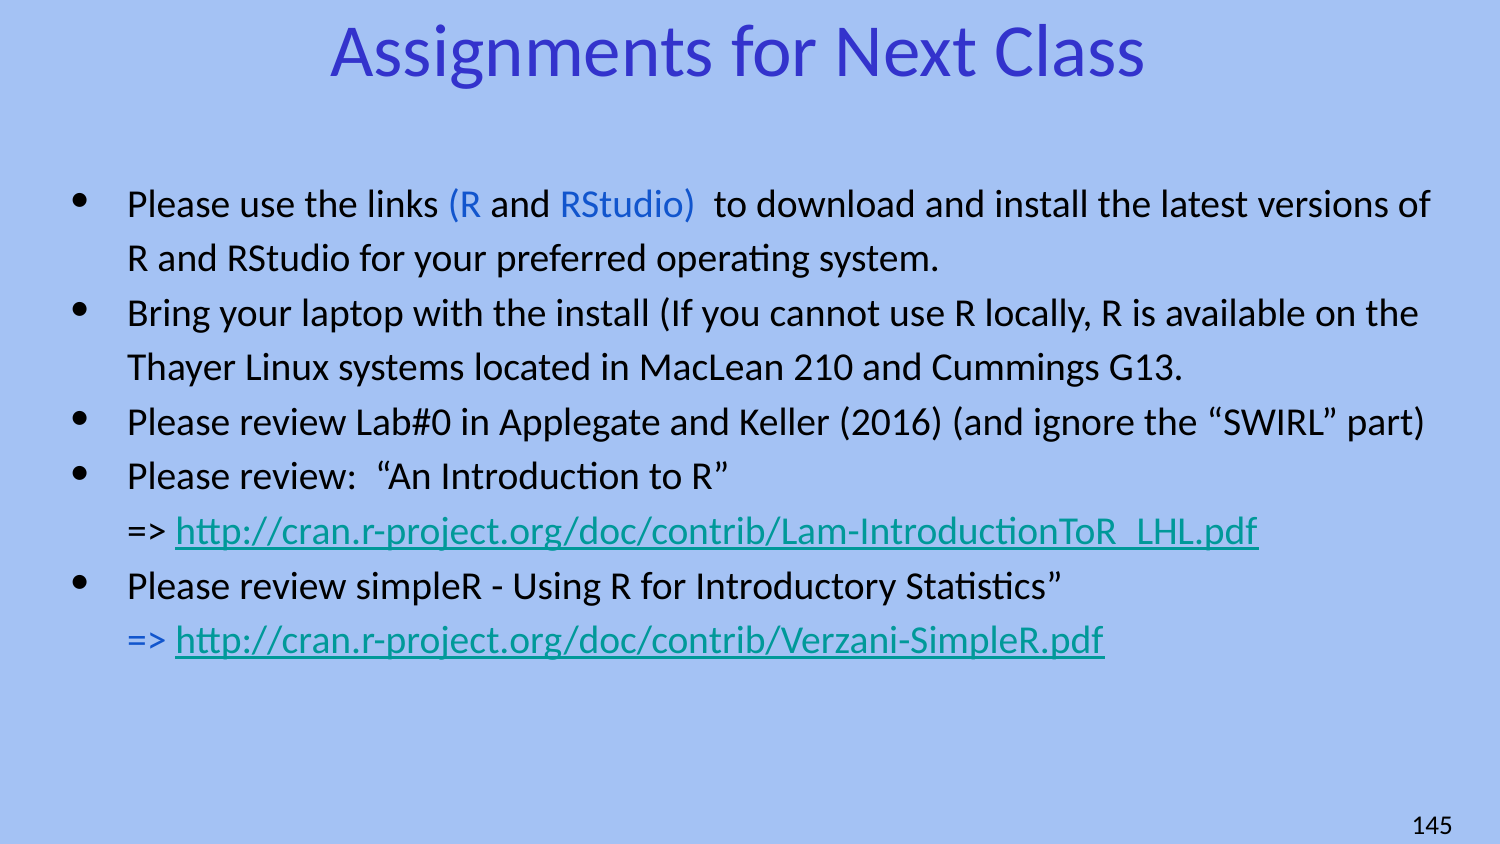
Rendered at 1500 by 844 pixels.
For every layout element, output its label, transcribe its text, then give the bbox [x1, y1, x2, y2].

list Please use the links (R and RStudio) to download and install the latest versions of R and RStudio for your preferred operating system. Bring your laptop with the install (If you cannot use R locally, R is available on the Thayer Linux systems located in MacLean 210 and Cummings G13. Please review Lab#0 in Applegate and Keller (2016) (and ignore the “SWIRL” part) Please review: “An Introduction to R” => http://cran.r-project.org/doc/contrib/Lam-IntroductionToR_LHL.pdf Please review simpleR - Using R for Introductory Statistics” => http://cran.r-project.org/doc/contrib/Verzani-SimpleR.pdf [46, 120, 1471, 776]
title Assignments for Next Class [112, 0, 1388, 94]
slide_number ‹#› [1372, 802, 1492, 827]
